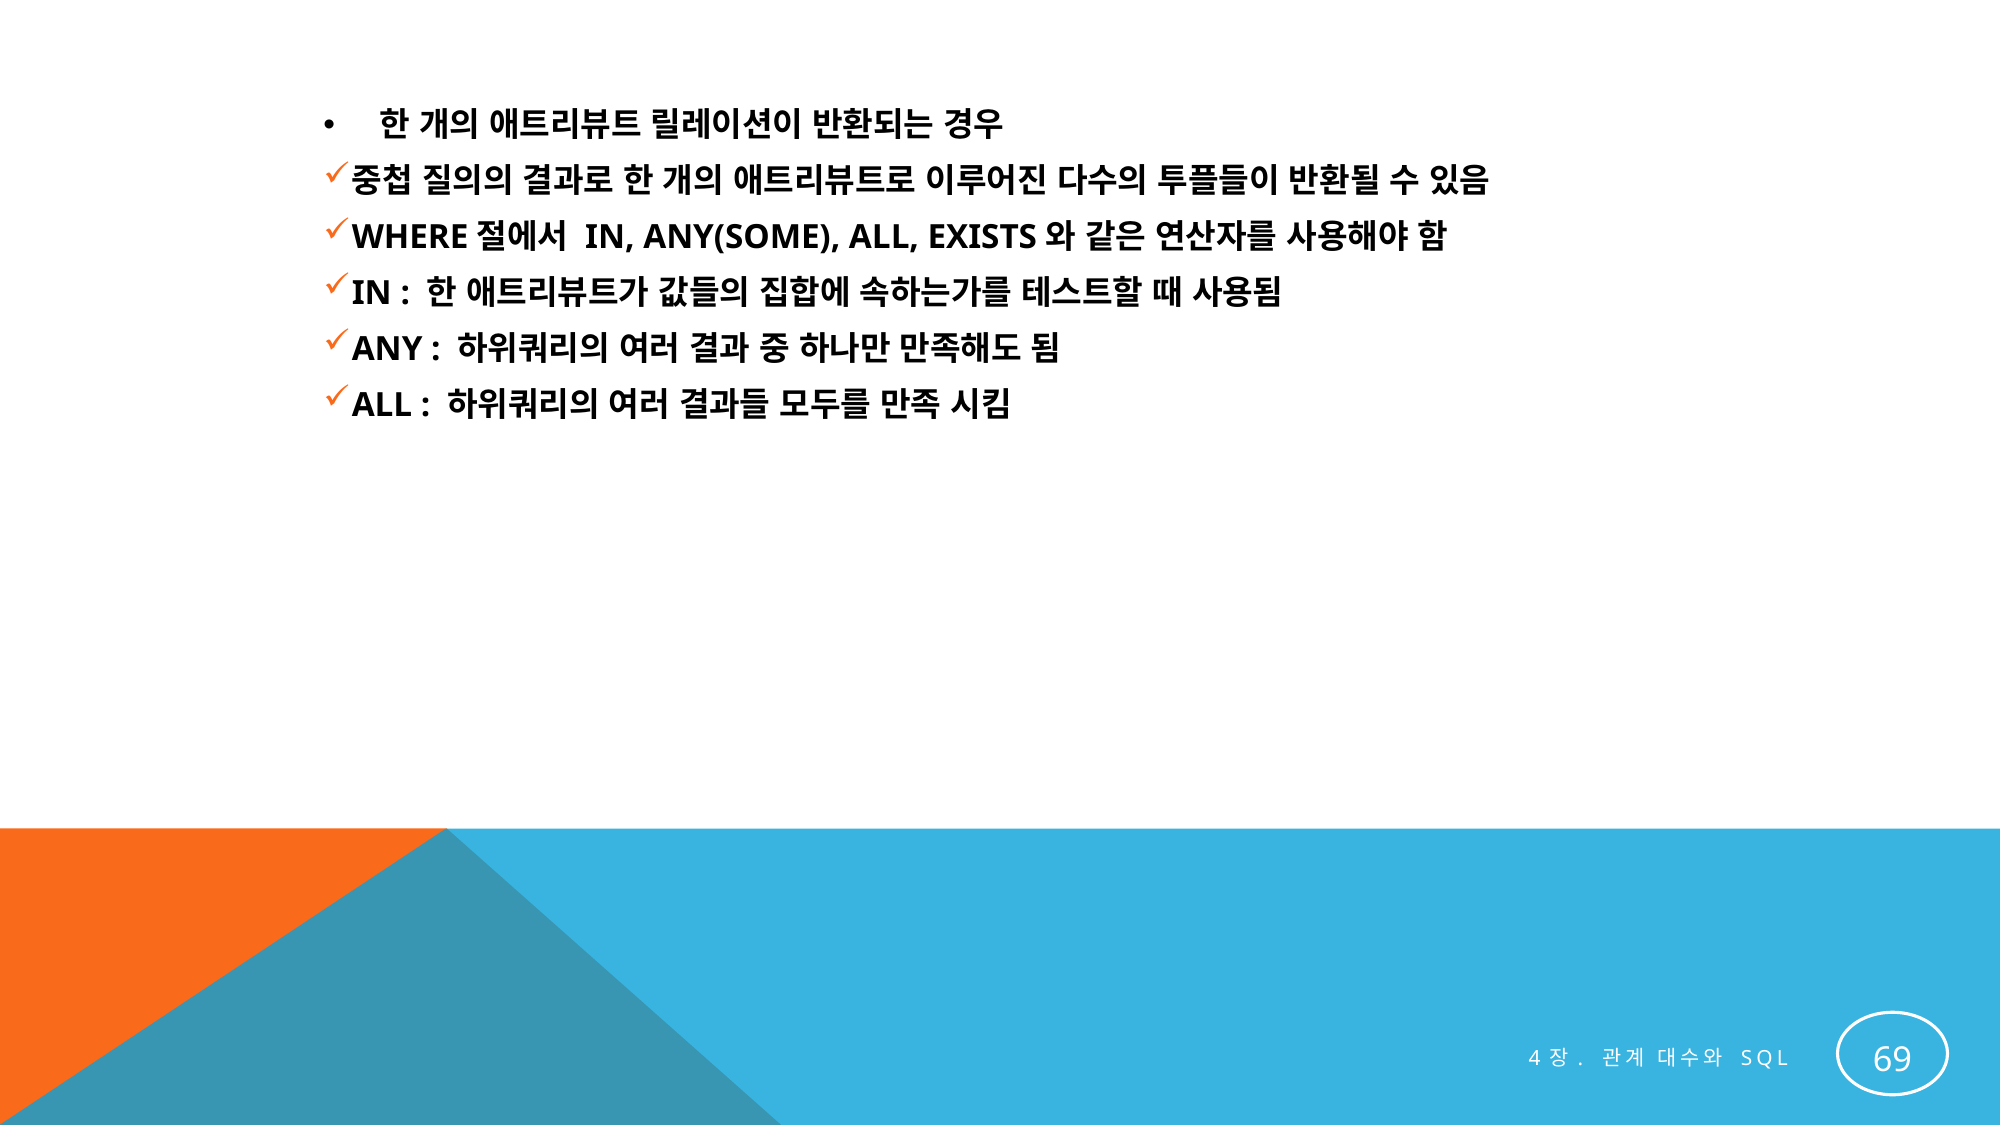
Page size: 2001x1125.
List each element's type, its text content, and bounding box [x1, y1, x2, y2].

slide_number 69 [1835, 1010, 1950, 1097]
footer 4장. 관계 대수와 SQL [769, 1031, 1803, 1076]
list 한 개의 애트리뷰트 릴레이션이 반환되는 경우 중첩 질의의 결과로 한 개의 애트리뷰트로 이루어진 다수의 투플들이 반환될 수 있음 WHERE절에서 IN, ANY(SOME), ALL, EXISTS와 같은 연산자를 사용해야 함 IN : 한 애트리뷰트가 값들의 집합에 속하는가를 테스트할 때 사용됨 ANY : 하위쿼리의 여러 결과 중 하나만 만족해도 됨 ALL : 하위쿼리의 여러 결과들 모두를 만족 시킴 [308, 80, 1696, 885]
